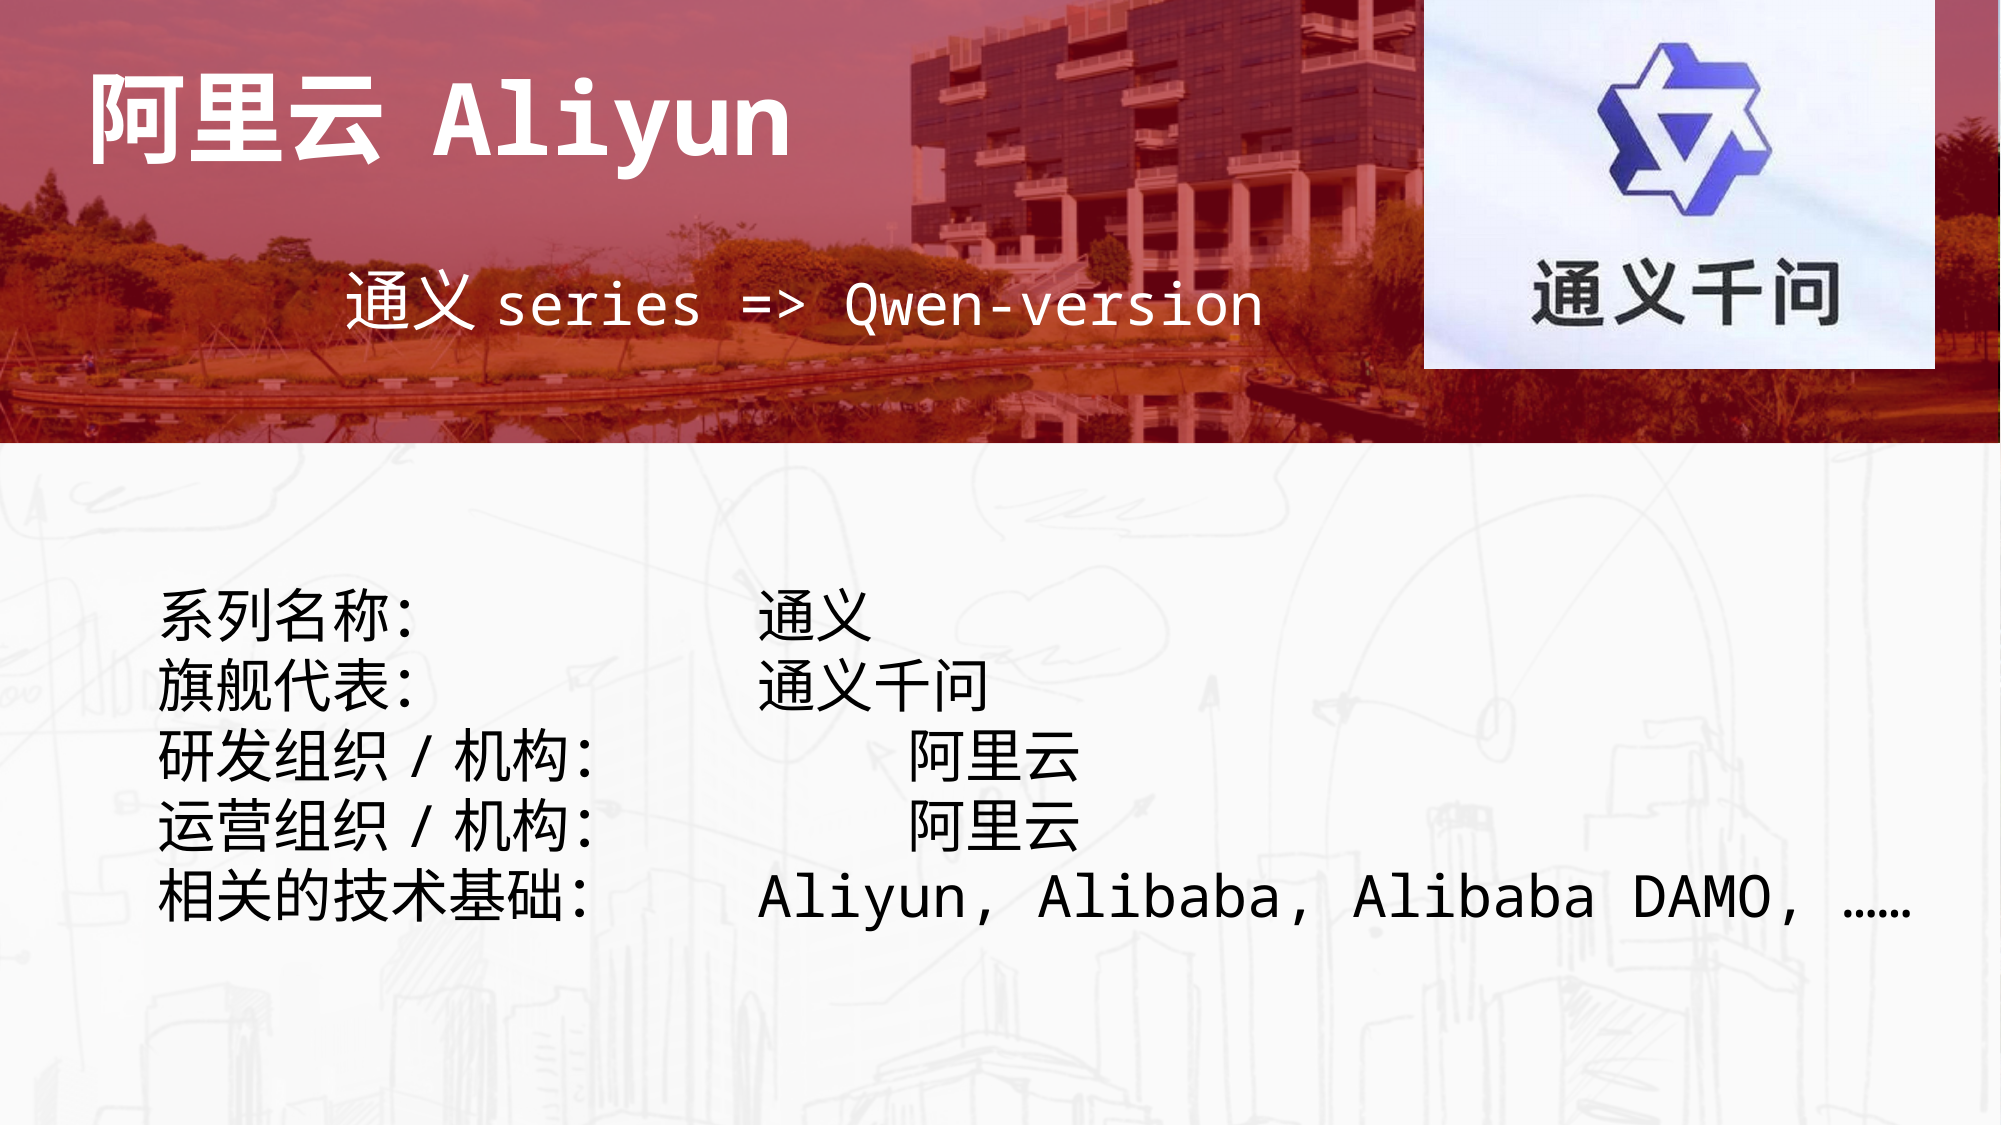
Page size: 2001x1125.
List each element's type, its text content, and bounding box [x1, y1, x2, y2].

picture [1424, 0, 1935, 369]
text_box 阿里云 Aliyun [71, 47, 808, 183]
text_box 通义series => Qwen-version [329, 251, 1279, 347]
text_box 系列名称： 通义 旗舰代表： 通义千问 研发组织/机构： 阿里云 运营组织/机构： 阿里云 相关的技术基础： Aliyun, Alibaba, Alibaba DAMO, …… [142, 572, 1928, 937]
